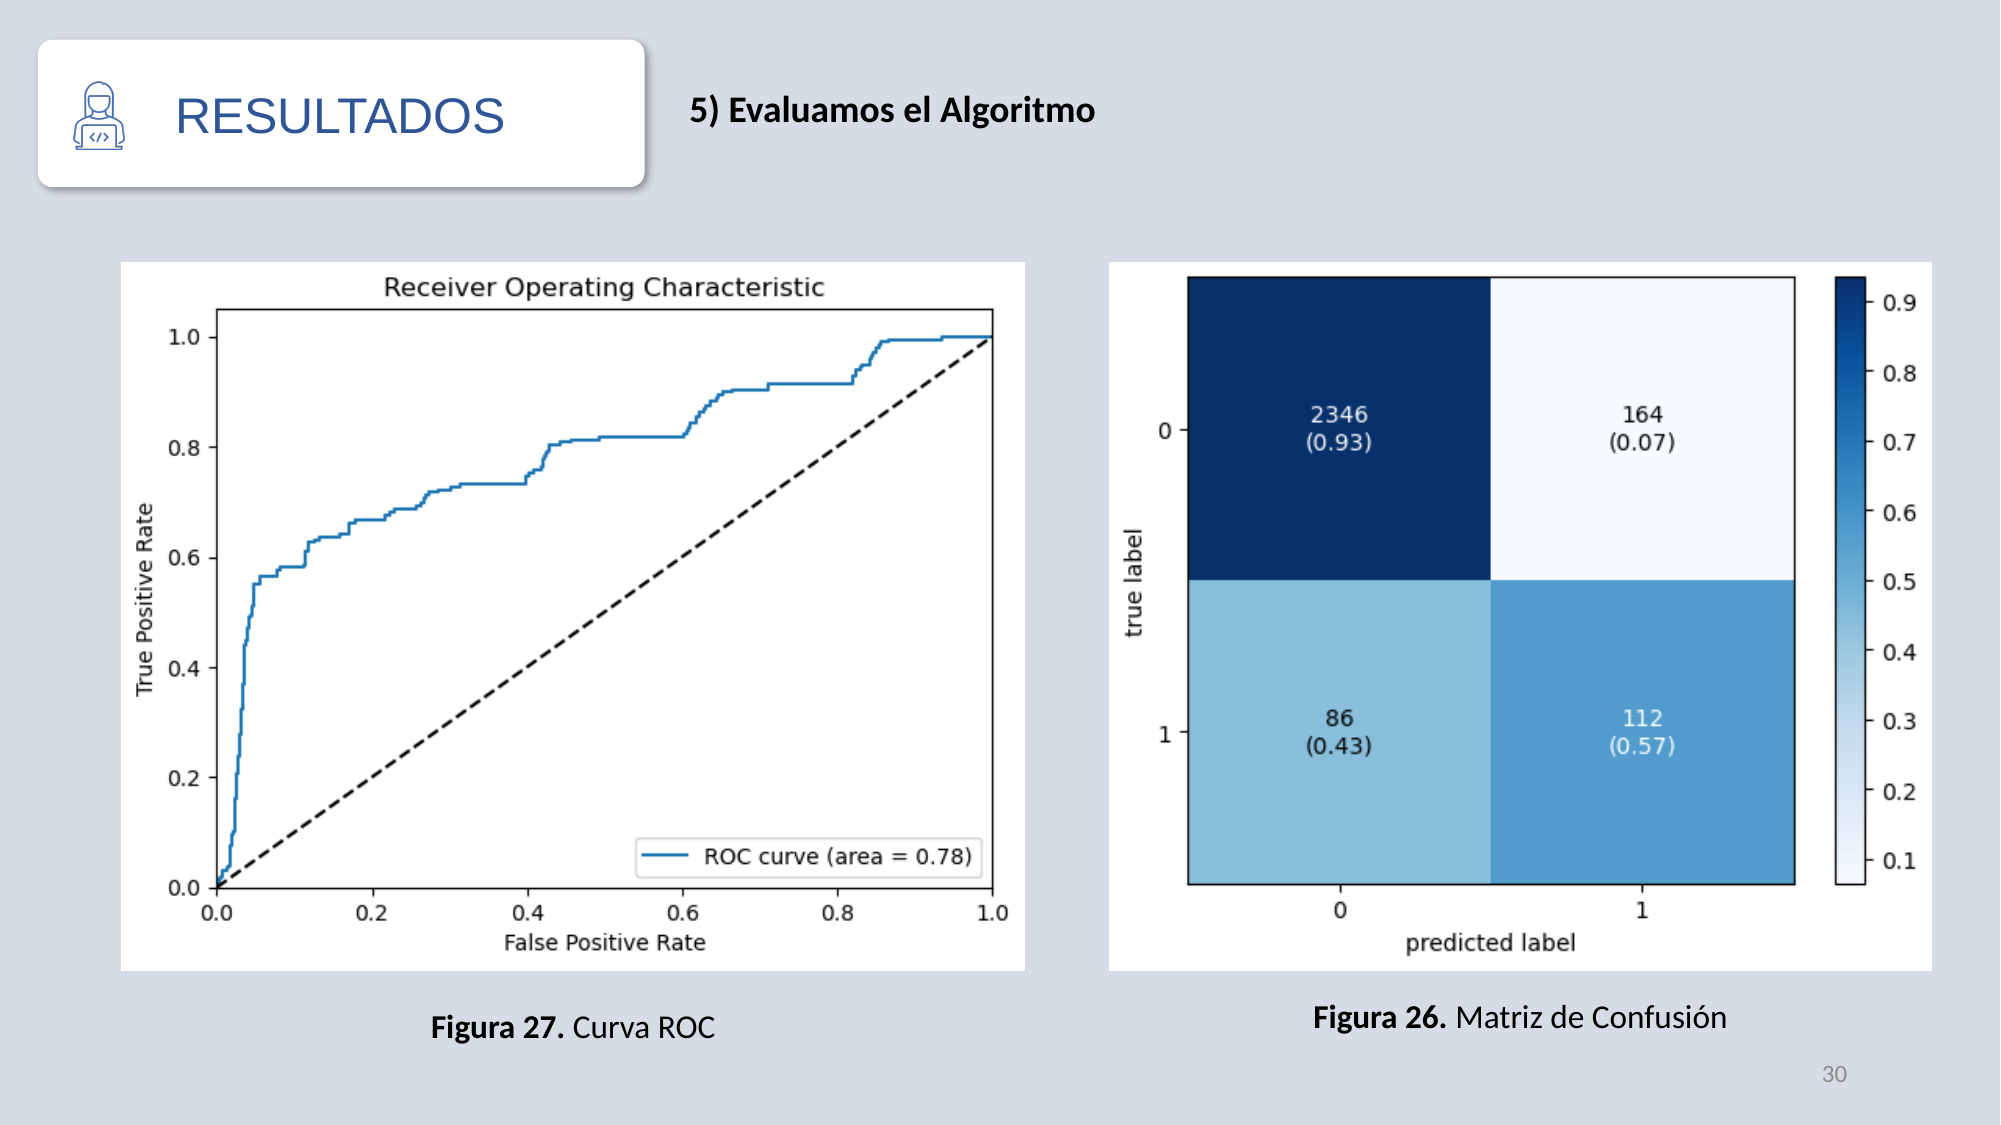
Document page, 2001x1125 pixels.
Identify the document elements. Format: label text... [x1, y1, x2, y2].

picture [1109, 262, 1932, 971]
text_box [159, 39, 840, 187]
text_box 5) Evaluamos el Algoritmo [840, 77, 1133, 137]
picture [121, 262, 1025, 971]
text_box [37, 39, 632, 188]
slide_number 30 [1412, 1042, 1863, 1103]
text_box Figura 27. Curva ROC [304, 998, 843, 1053]
text_box [59, 74, 138, 152]
text_box Figura 26. Matriz de Confusión [1251, 987, 1790, 1043]
